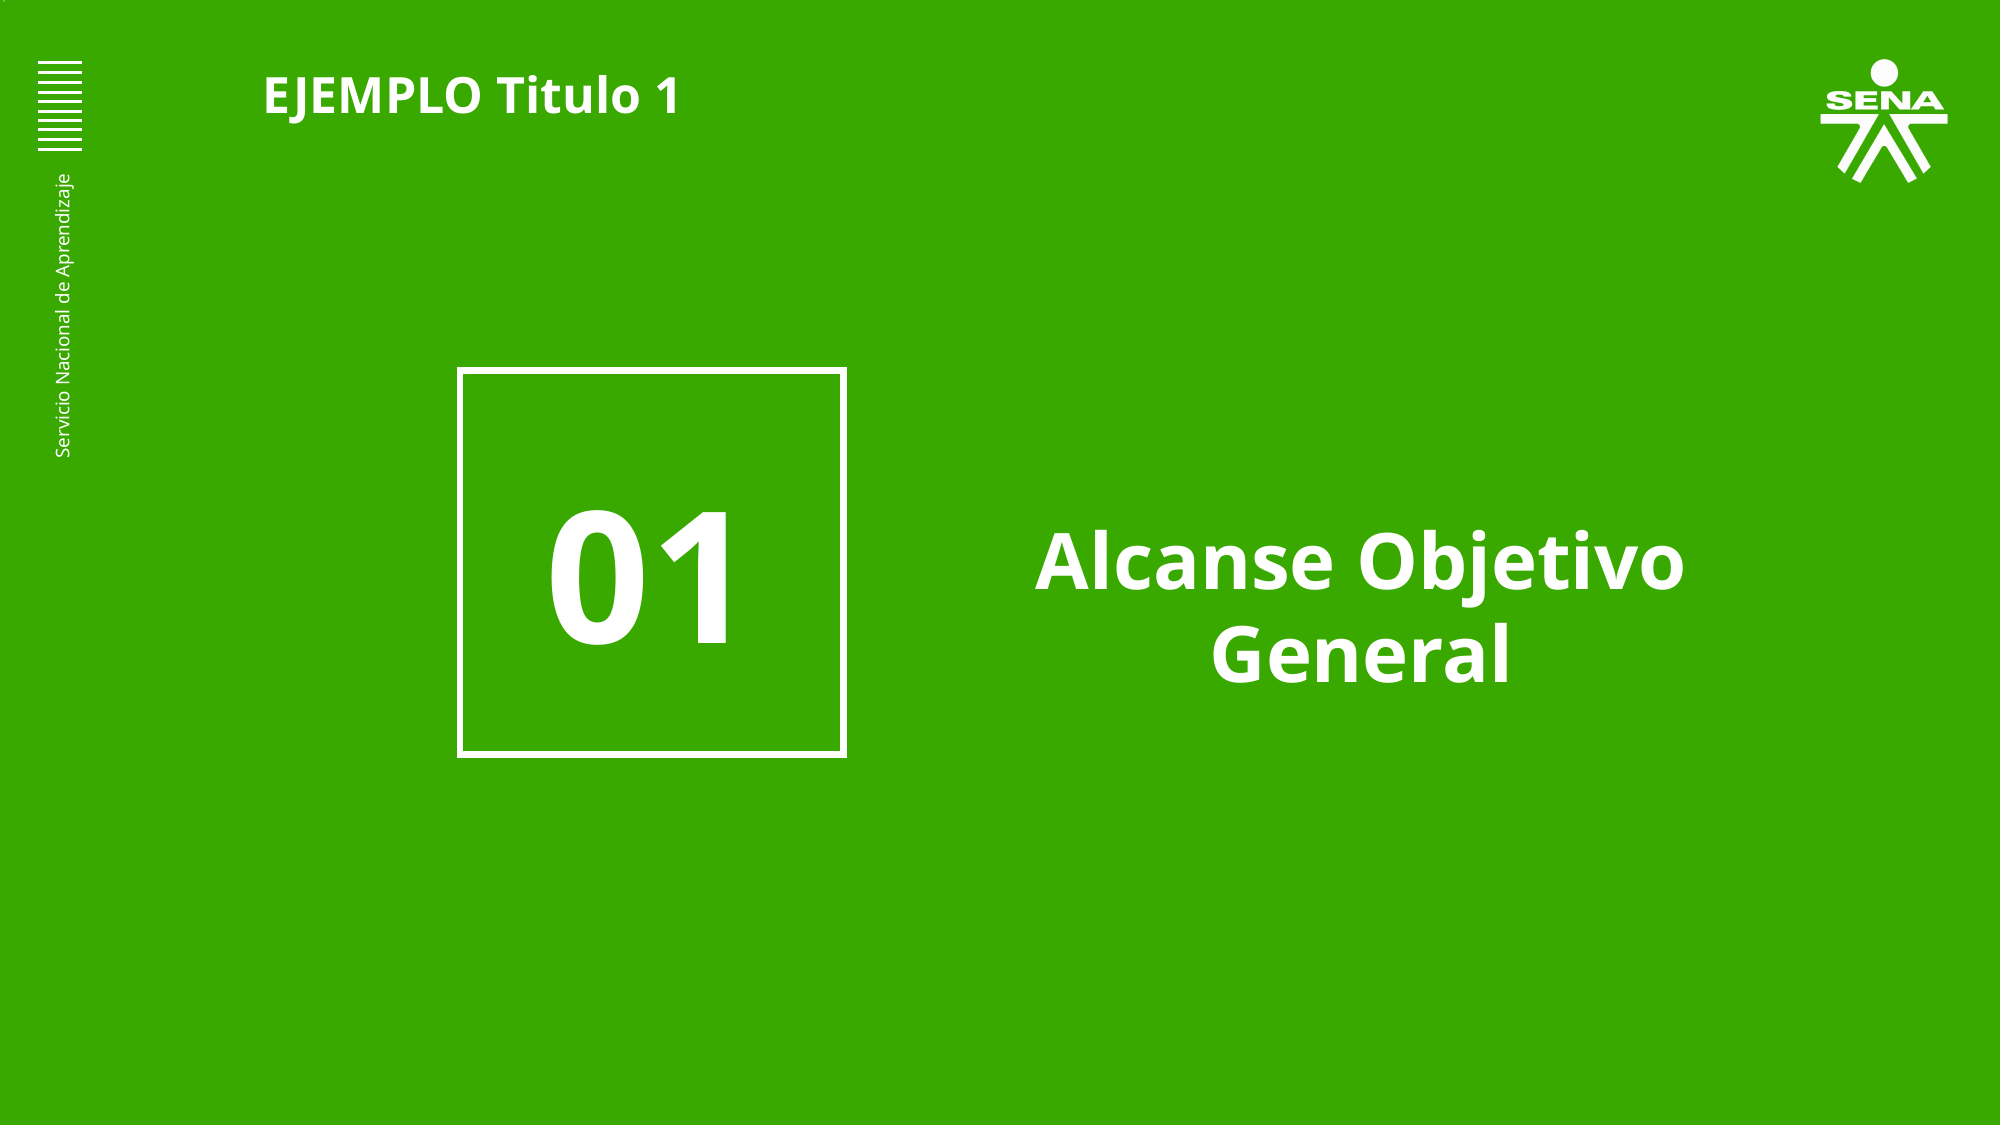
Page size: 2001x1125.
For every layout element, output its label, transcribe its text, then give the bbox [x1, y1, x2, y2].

text_box [0, 0, 2000, 1125]
text_box 01 [459, 452, 842, 688]
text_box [38, 62, 83, 150]
text_box Servicio Nacional de Aprendizaje [43, 158, 81, 485]
text_box Alcanse Objetivo General [866, 502, 1857, 707]
picture [1806, 43, 1962, 200]
text_box [459, 370, 844, 755]
text_box EJEMPLO Titulo 1 [82, 60, 861, 124]
